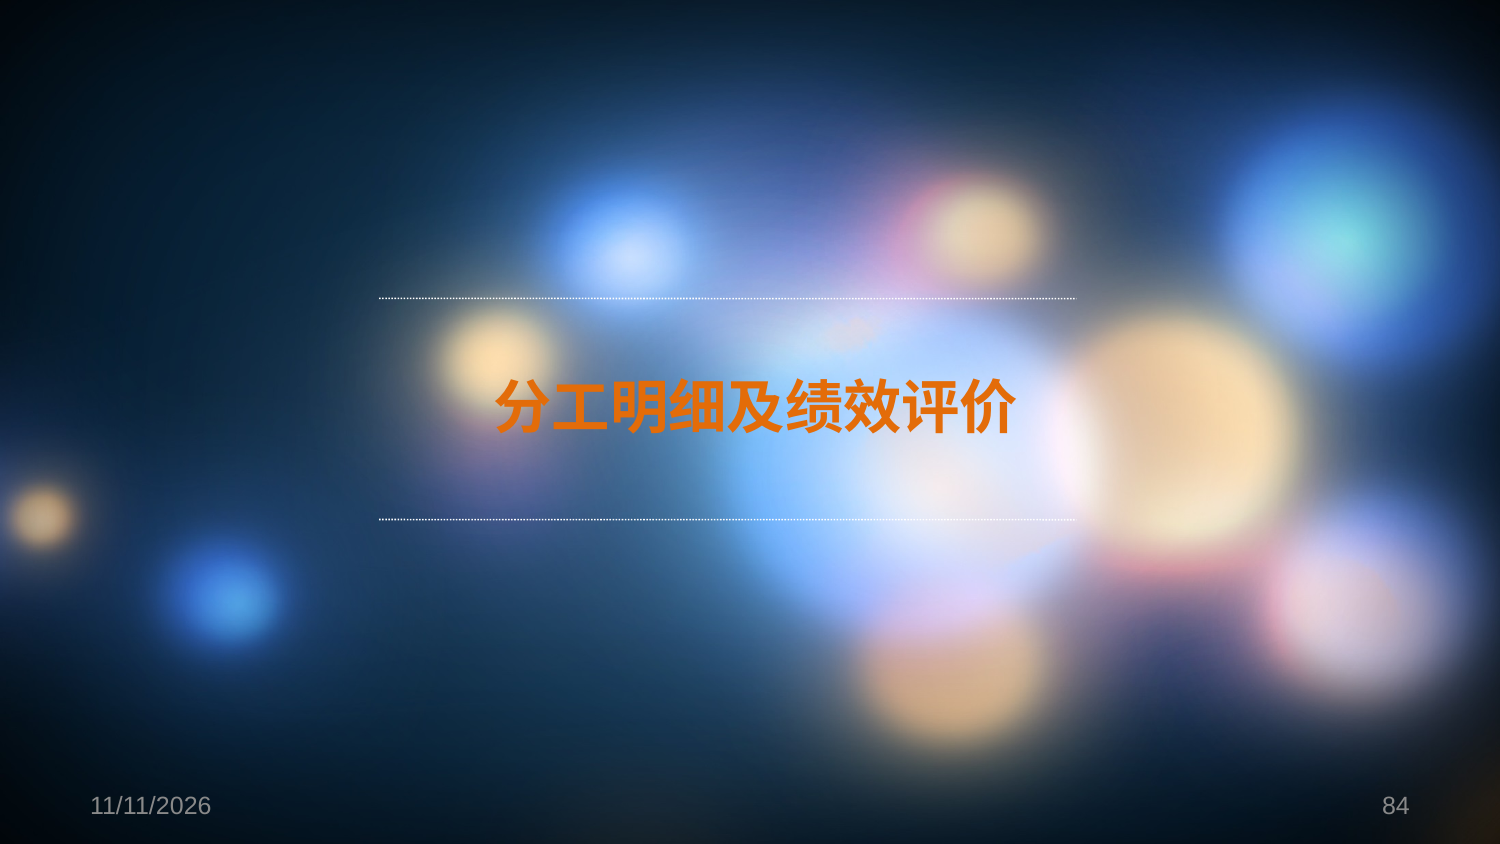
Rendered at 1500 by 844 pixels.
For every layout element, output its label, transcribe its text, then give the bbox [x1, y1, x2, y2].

text_box 分工明细及绩效评价 [466, 362, 1046, 448]
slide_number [74, 781, 426, 828]
slide_number 84 [1074, 781, 1426, 828]
picture [0, 0, 1500, 844]
